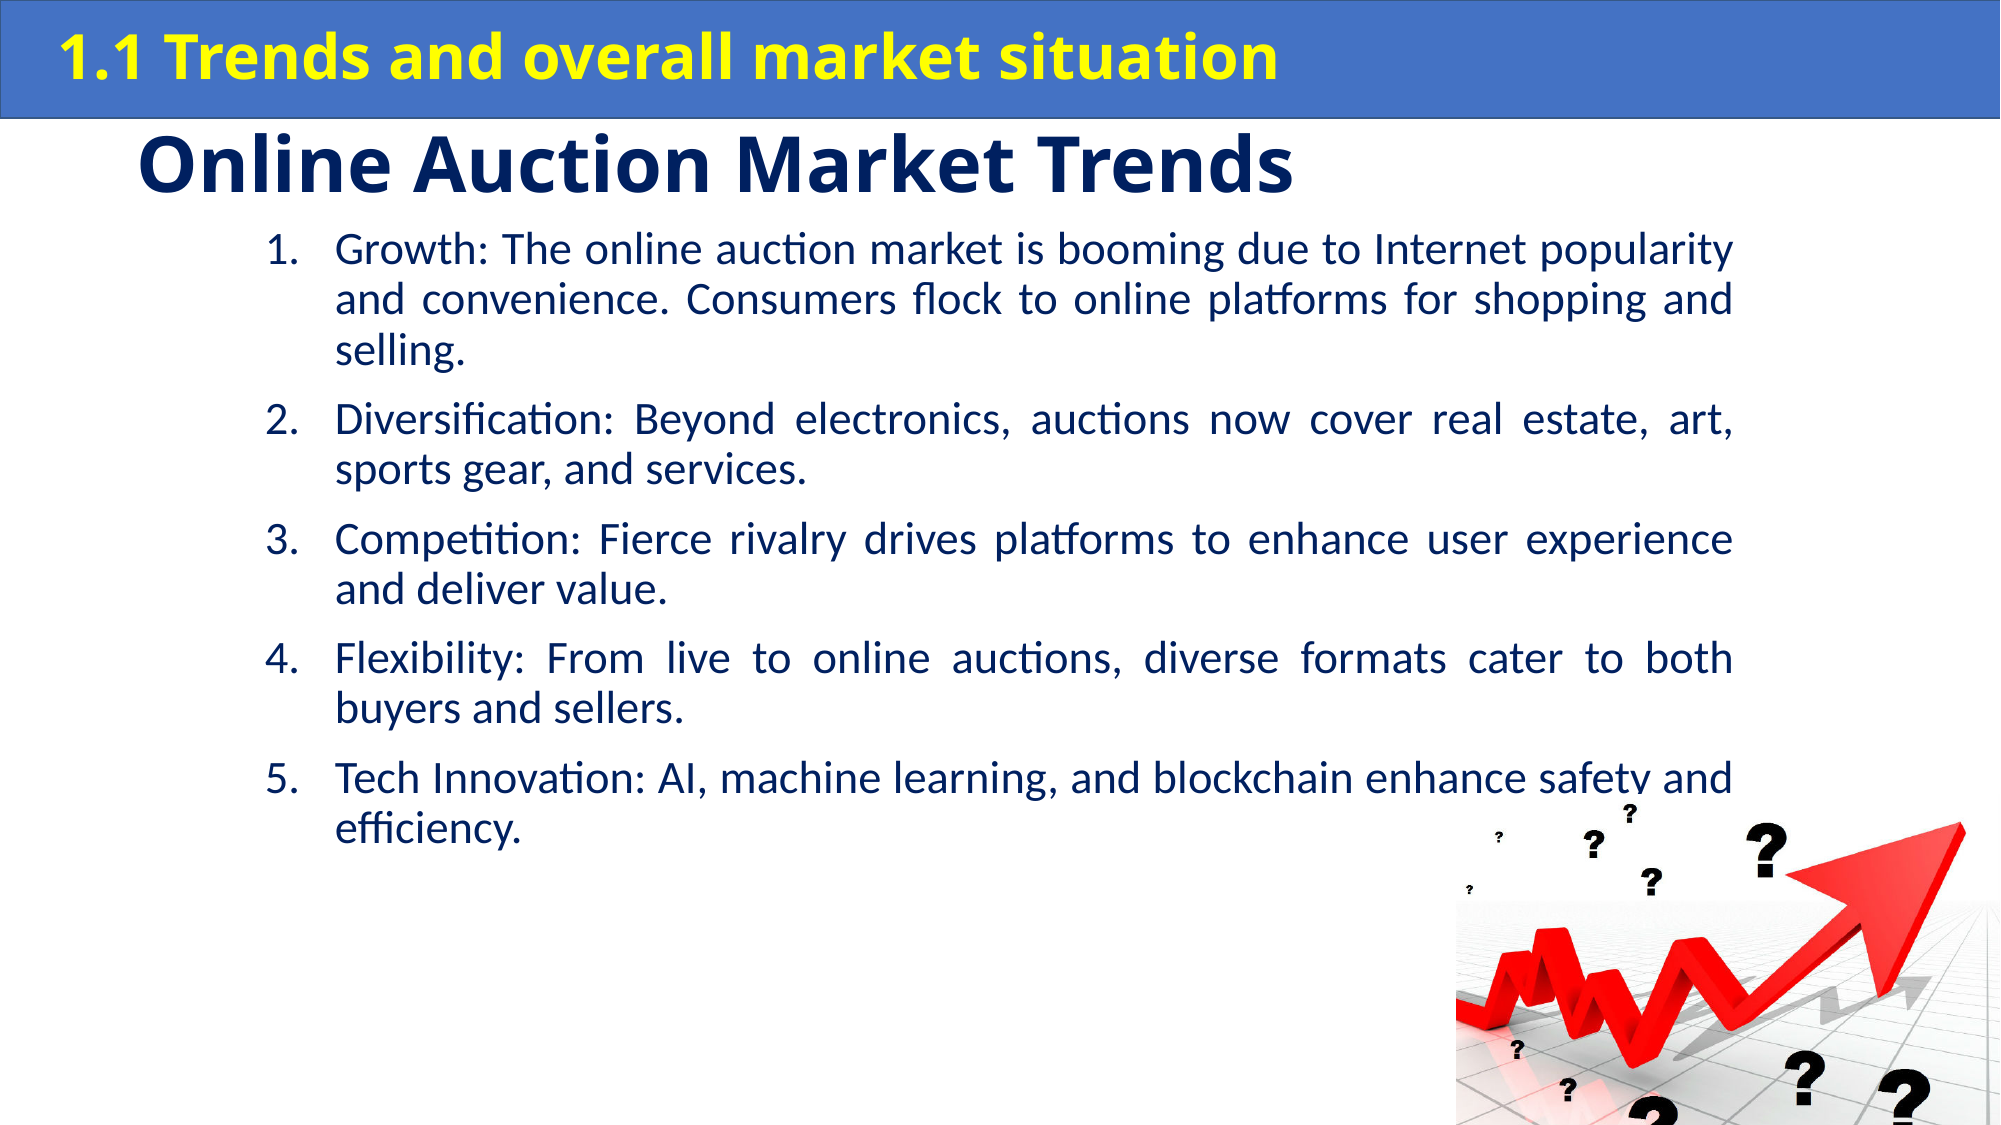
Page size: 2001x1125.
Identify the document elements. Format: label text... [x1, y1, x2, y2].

text_box [1457, 0, 2000, 118]
picture [1456, 794, 2000, 1125]
text_box 1.1 Trends and overall market situation [0, 0, 1457, 118]
title Online Auction Market Trends [121, 118, 2000, 218]
subtitle Growth: The online auction market is booming due to Internet popularity and convenience. Consumers flock to online platforms for shopping and selling. Diversification: Beyond electronics, auctions now cover real estate, art, sports gear, and services. Competition: Fierce rivalry drives platforms to enhance user experience and deliver value. Flexibility: From live to online auctions, diverse formats cater to both buyers and sellers. Tech Innovation: AI, machine learning, and blockchain enhance safety and efficiency. [249, 217, 1750, 863]
